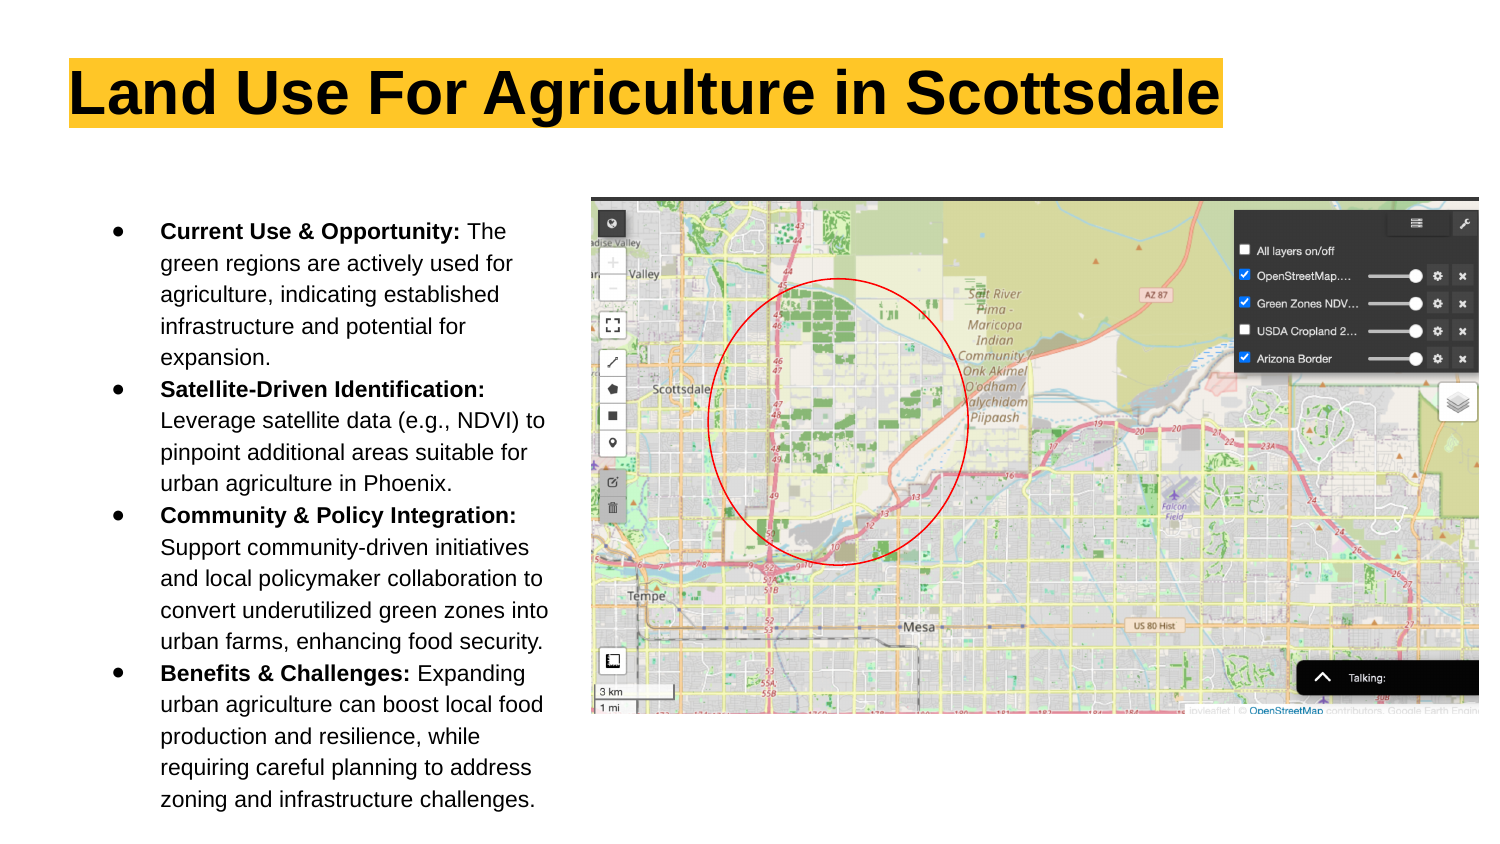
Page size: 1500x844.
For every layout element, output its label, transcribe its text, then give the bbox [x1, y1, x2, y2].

picture [591, 197, 1479, 715]
title Land Use For Agriculture in Scottsdale [53, 37, 1452, 132]
list Current Use & Opportunity: The green regions are actively used for agriculture, indicating established infrastructure and potential for expansion. Satellite-Driven Identification: Leverage satellite data (e.g., NDVI) to pinpoint additional areas suitable for urban agriculture in Phoenix. Community & Policy Integration: Support community-driven initiatives and local policymaker collaboration to convert underutilized green zones into urban farms, enhancing food security. Benefits & Challenges: Expanding urban agriculture can boost local food production and resilience, while requiring careful planning to address zoning and infrastructure challenges. [70, 197, 582, 728]
